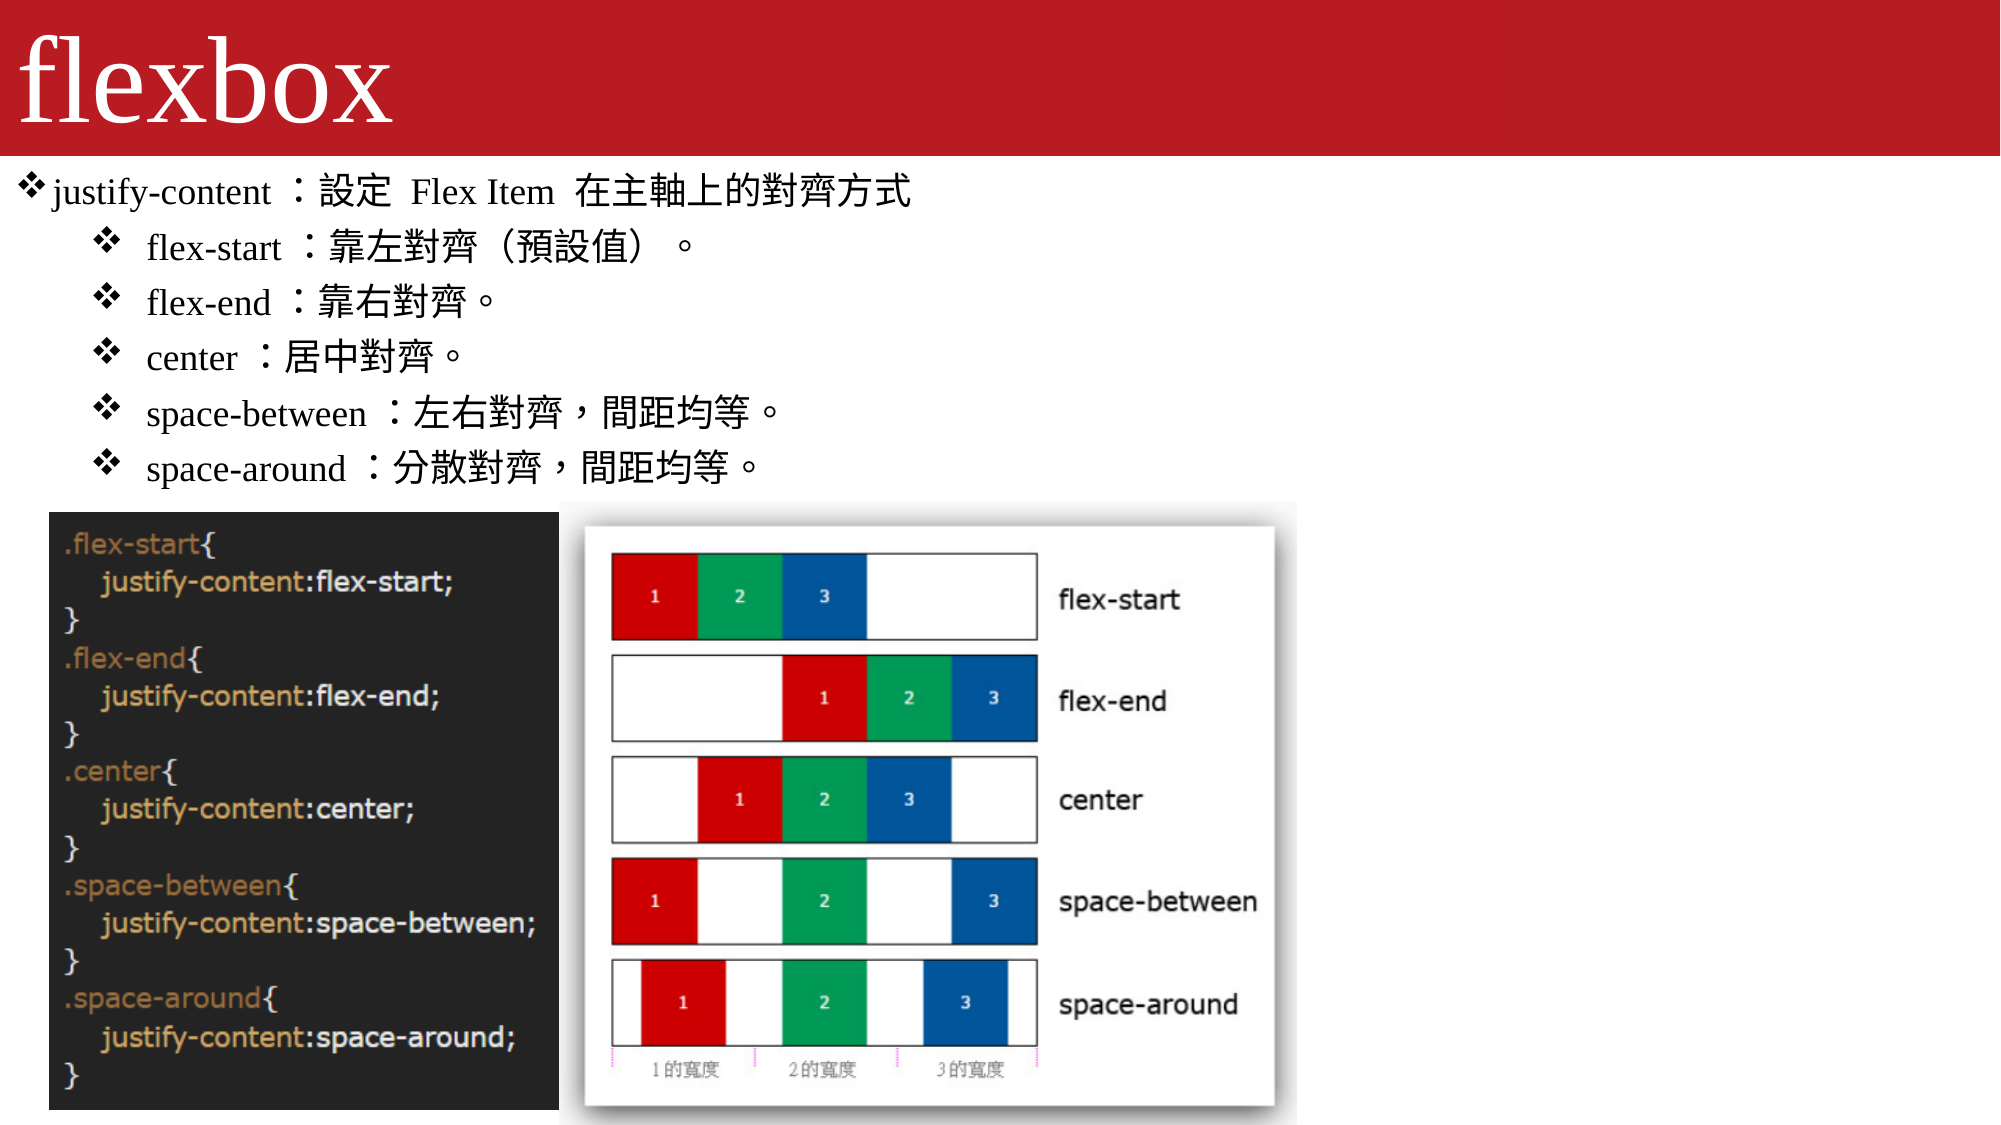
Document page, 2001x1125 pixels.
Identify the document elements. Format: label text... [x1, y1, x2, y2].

picture [49, 501, 1297, 1125]
list justify-content：設定 Flex Item 在主軸上的對齊方式 flex-start：靠左對齊（預設值）。 flex-end：靠右對齊。 center：居中對齊。 space-between：左右對齊，間距均等。 space-around：分散對齊，間距均等。 [0, 159, 1988, 1015]
title flexbox [1, 0, 1727, 156]
